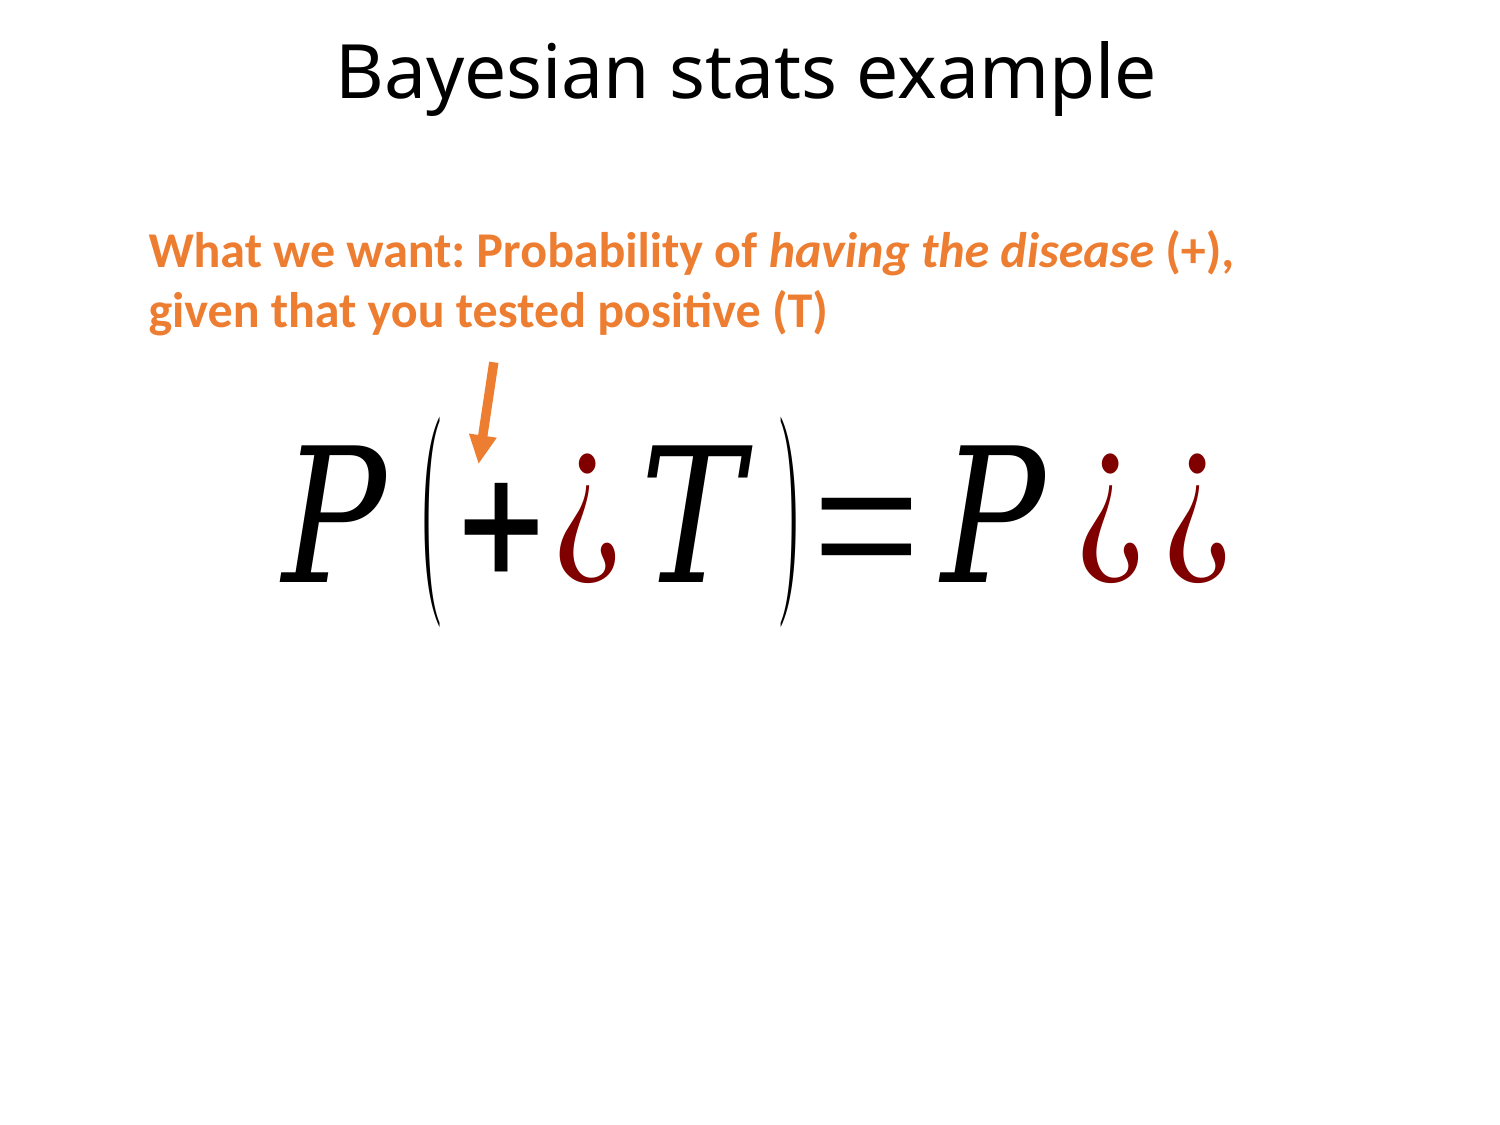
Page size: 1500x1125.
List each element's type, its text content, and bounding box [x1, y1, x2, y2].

text_box What we want: Probability of having the disease (+), given that you tested positive (T) [133, 209, 1318, 345]
text_box Bayesian stats example [37, 13, 1457, 135]
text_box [478, 362, 494, 464]
